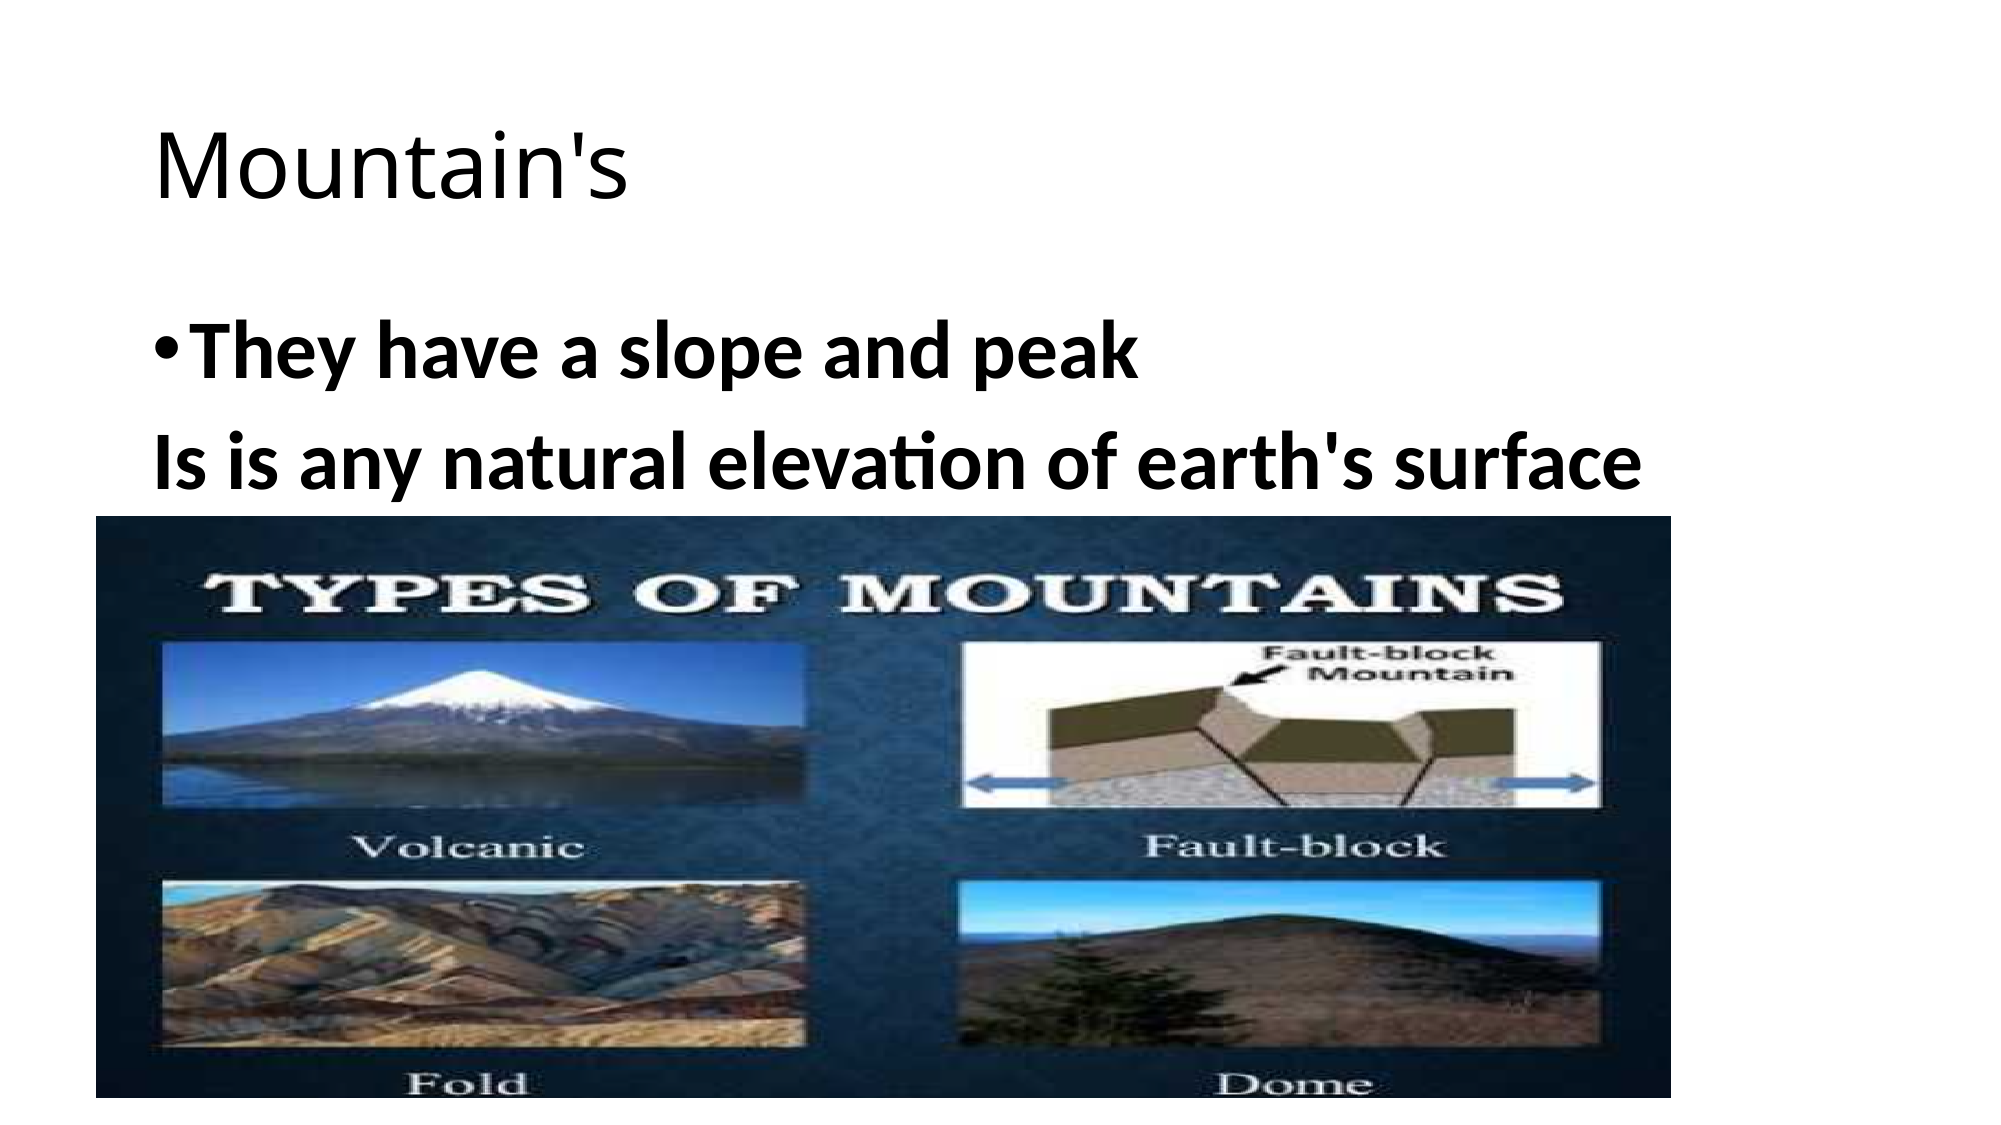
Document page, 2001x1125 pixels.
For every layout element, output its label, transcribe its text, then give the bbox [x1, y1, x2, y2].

title Mountain's [137, 59, 1863, 278]
list They have a slope and peak Is is any natural elevation of earth's surface [137, 299, 1863, 1014]
picture [96, 516, 1671, 1098]
